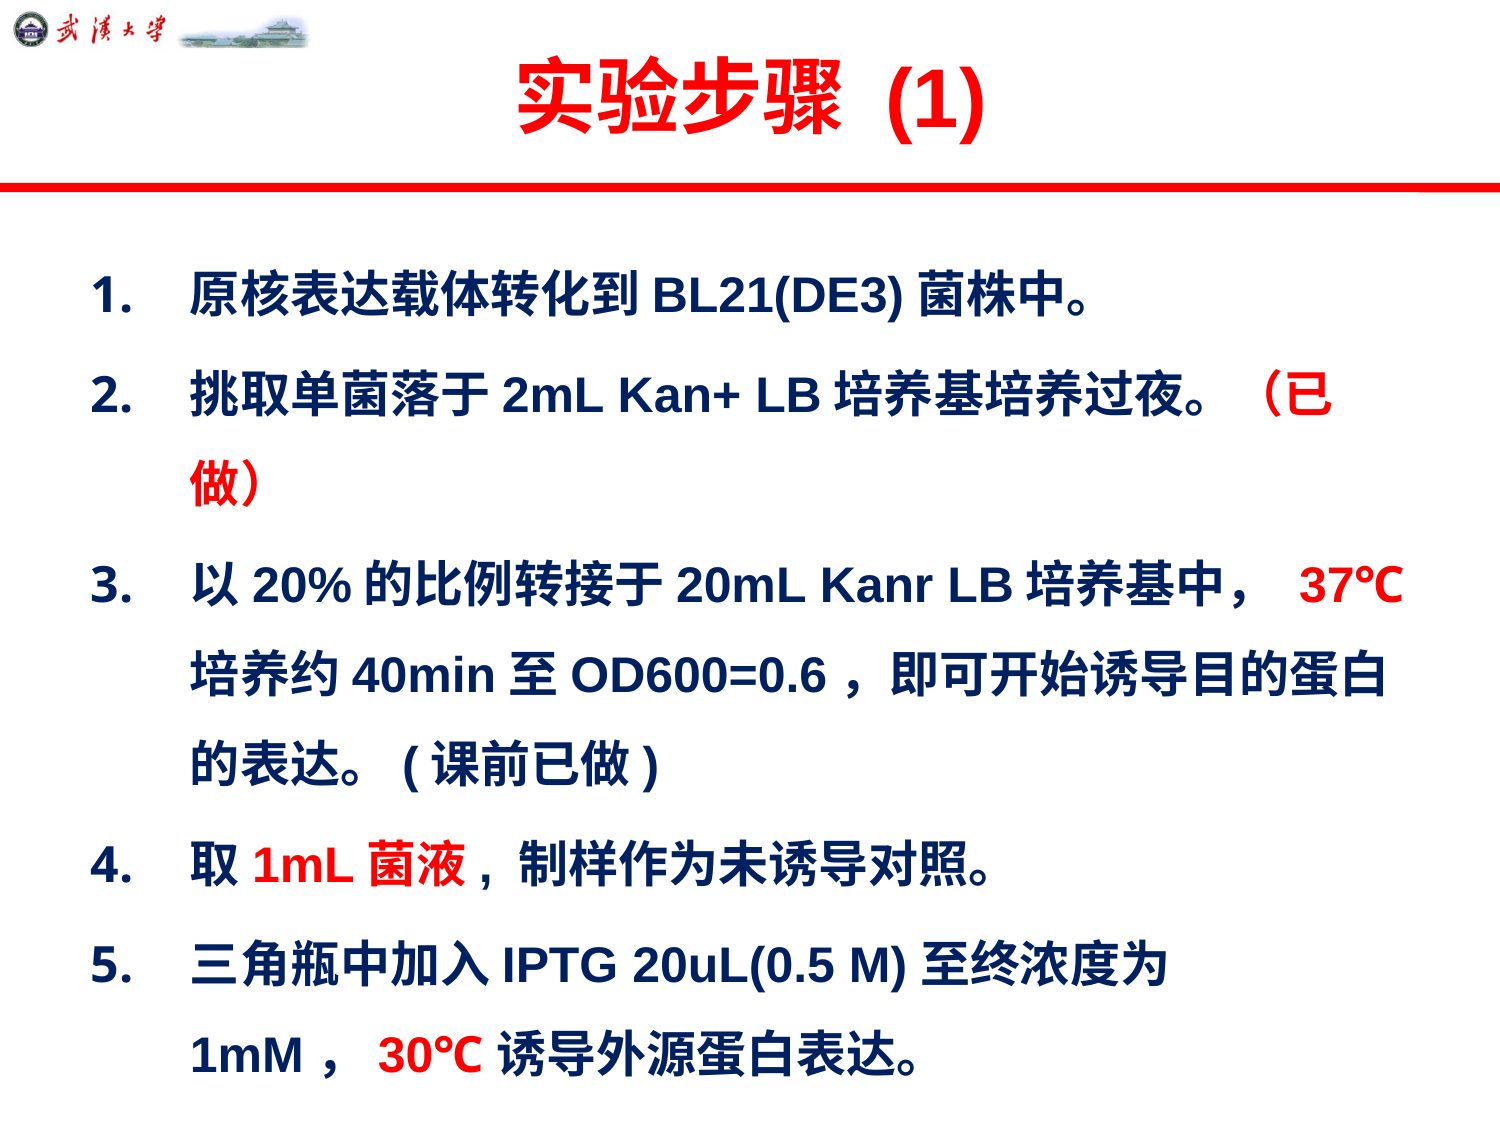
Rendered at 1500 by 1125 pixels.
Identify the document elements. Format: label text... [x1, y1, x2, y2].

title 实验步骤 (1) [74, 0, 1426, 188]
list 原核表达载体转化到BL21(DE3)菌株中。 挑取单菌落于2mL Kan+ LB培养基培养过夜。（已做） 以20%的比例转接于20mL Kanr LB培养基中， 37℃培养约40min至OD600=0.6，即可开始诱导目的蛋白的表达。(课前已做) 取1mL菌液, 制样作为未诱导对照。 三角瓶中加入IPTG 20uL(0.5 M)至终浓度为1mM，30℃诱导外源蛋白表达。 [74, 224, 1426, 968]
picture [12, 10, 74, 50]
